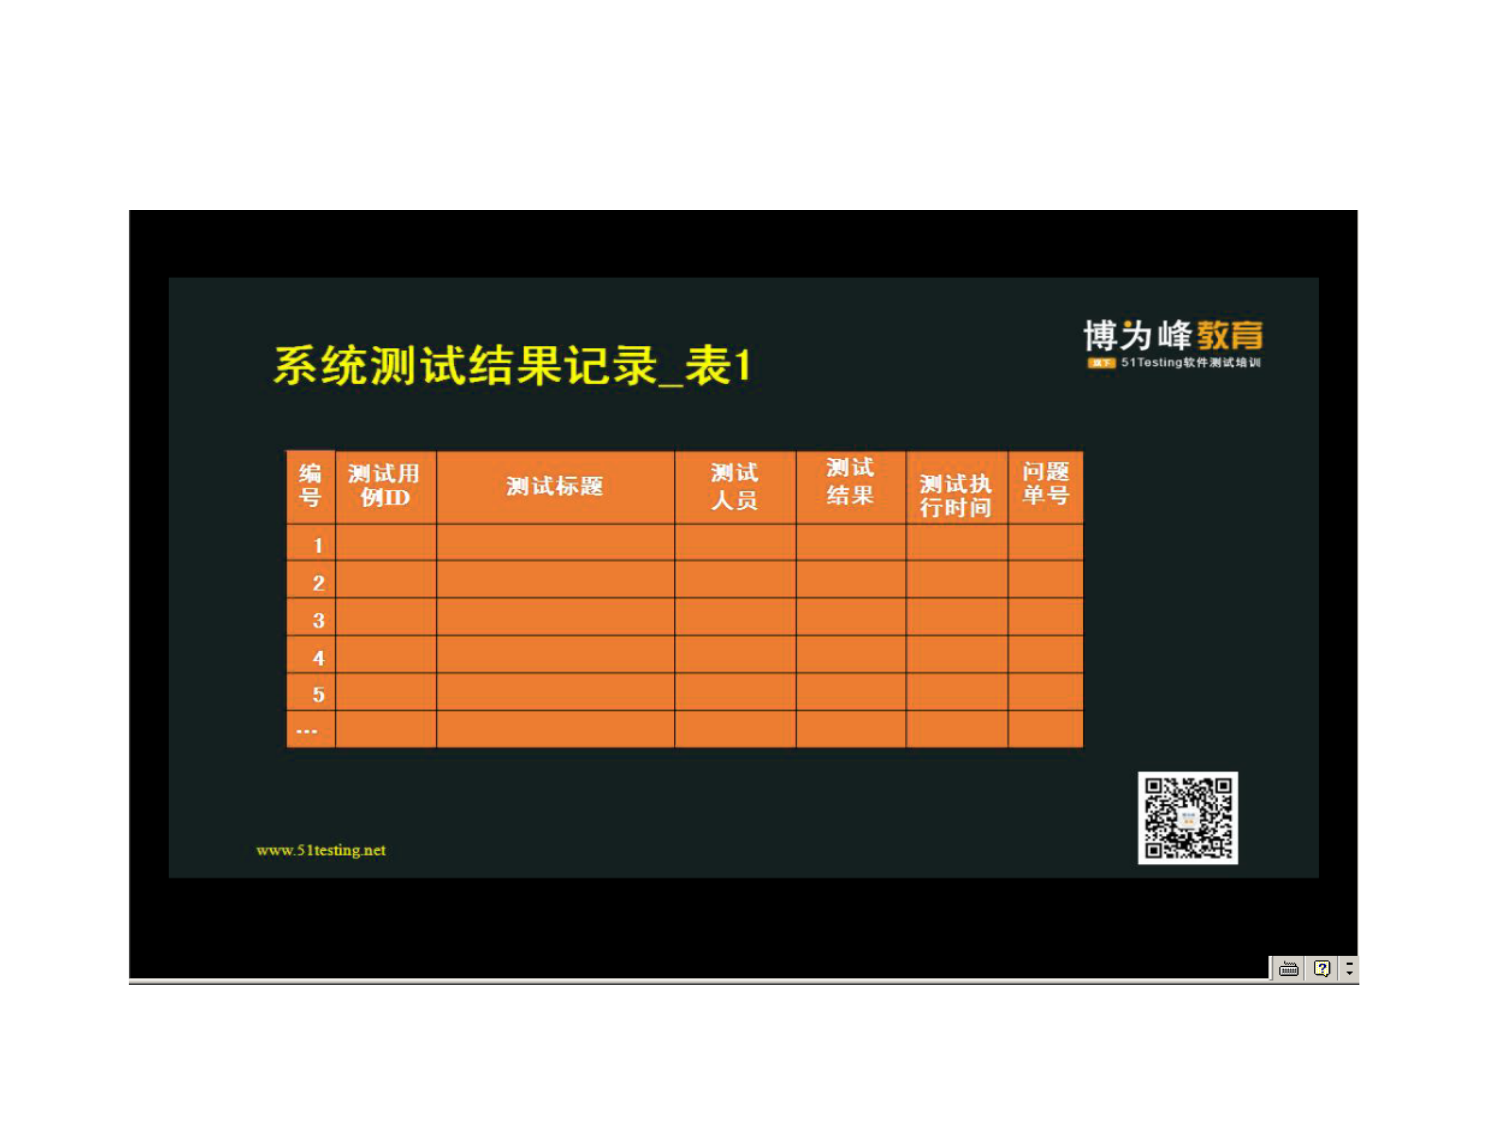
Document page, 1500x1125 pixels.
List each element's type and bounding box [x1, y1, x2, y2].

picture [128, 210, 1360, 985]
